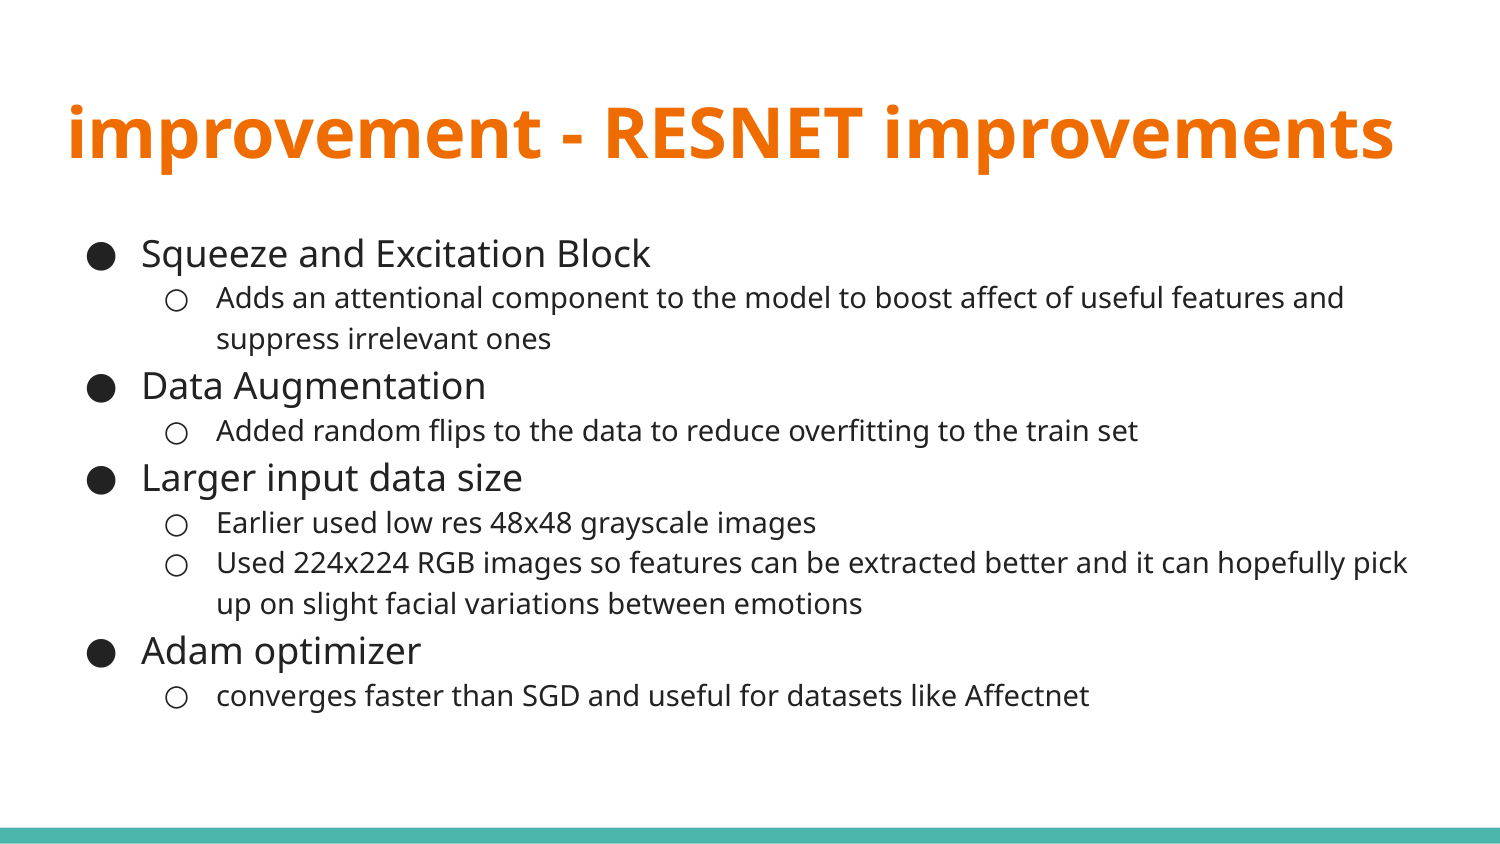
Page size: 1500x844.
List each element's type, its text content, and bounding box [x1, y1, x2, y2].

title improvement - RESNET improvements [51, 72, 1449, 189]
list Squeeze and Excitation Block Adds an attentional component to the model to boost affect of useful features and suppress irrelevant ones Data Augmentation Added random flips to the data to reduce overfitting to the train set Larger input data size Earlier used low res 48x48 grayscale images Used 224x224 RGB images so features can be extracted better and it can hopefully pick up on slight facial variations between emotions Adam optimizer converges faster than SGD and useful for datasets like Affectnet [51, 207, 1449, 750]
